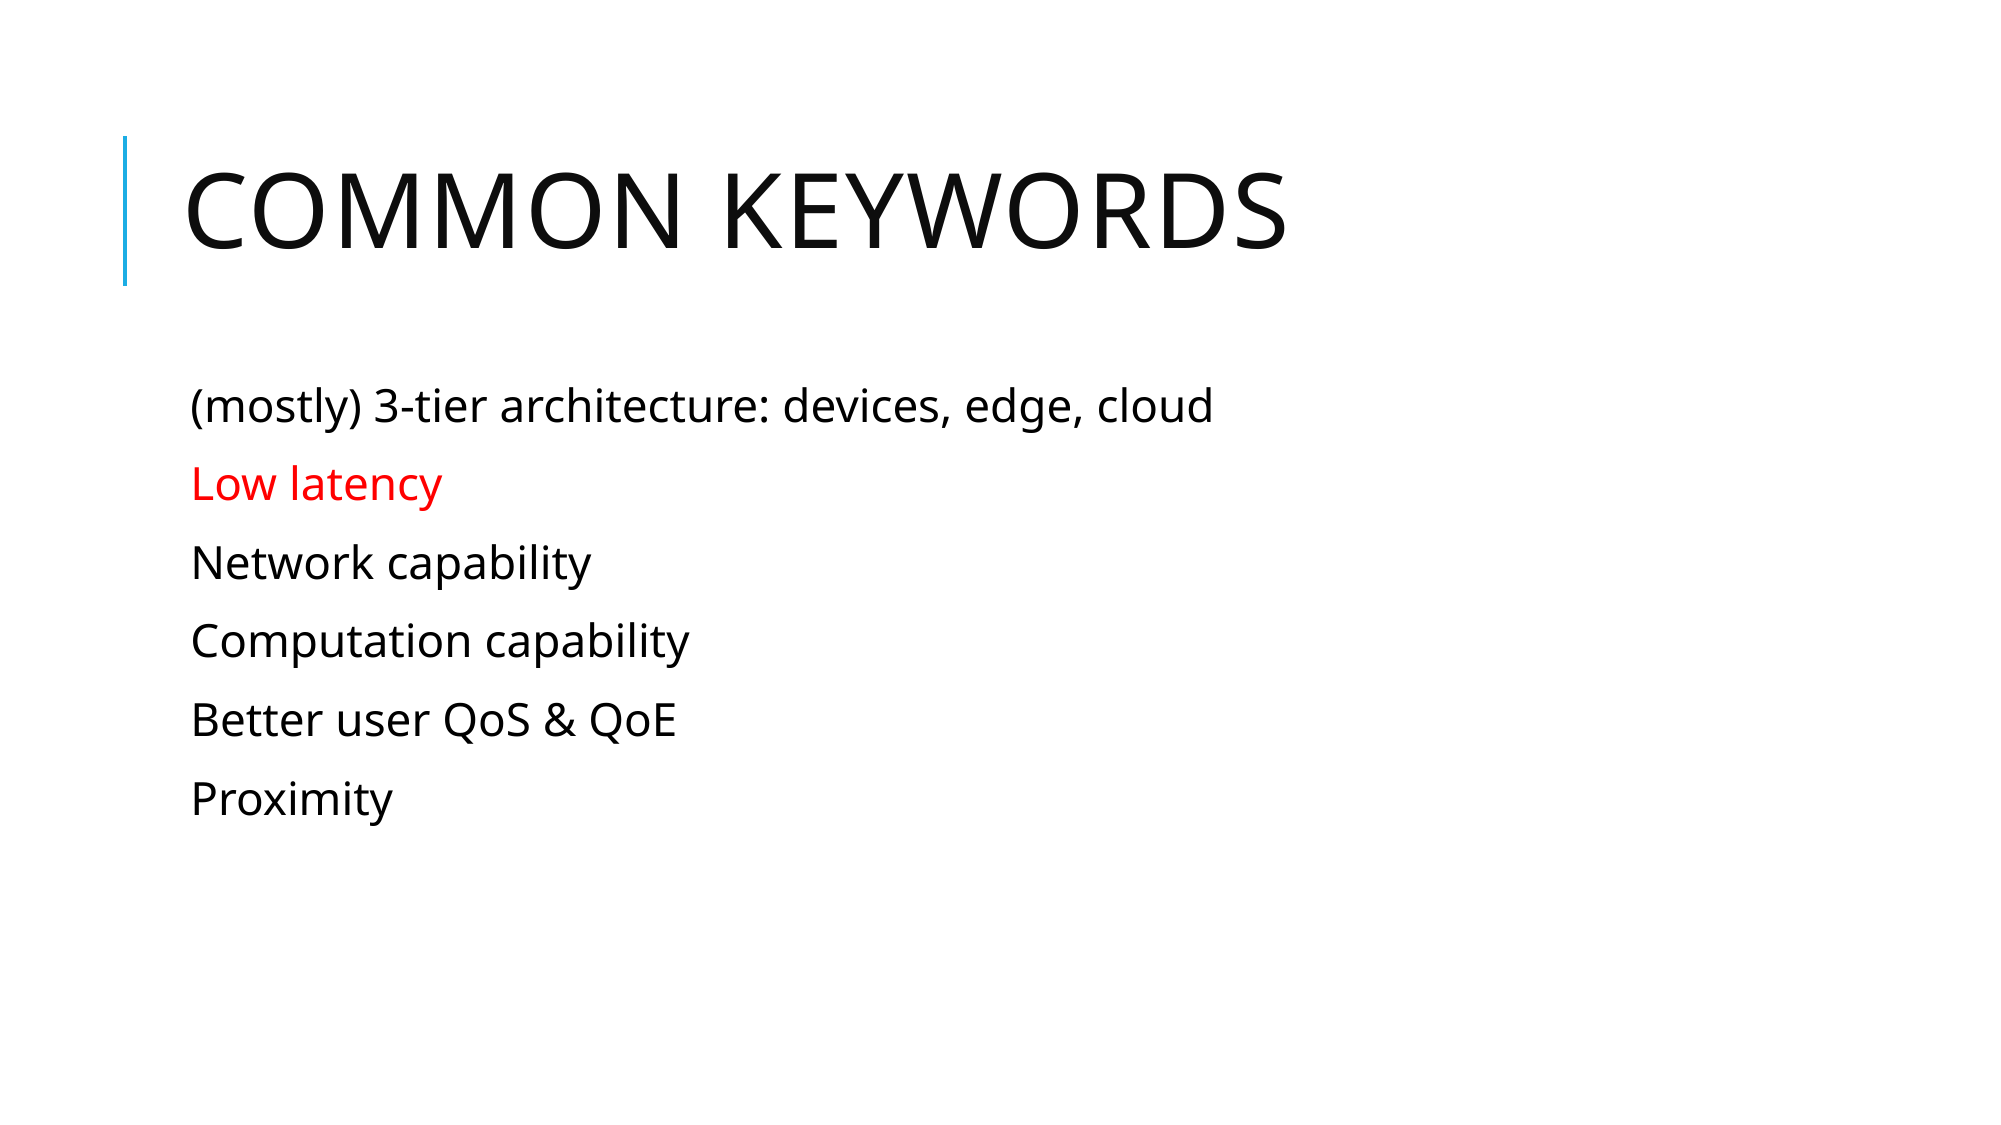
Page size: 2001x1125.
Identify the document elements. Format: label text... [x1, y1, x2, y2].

list (mostly) 3-tier architecture: devices, edge, cloud Low latency Network capability Computation capability Better user QoS & QoE Proximity [168, 375, 1763, 1035]
title Common keywords [168, 96, 1763, 342]
